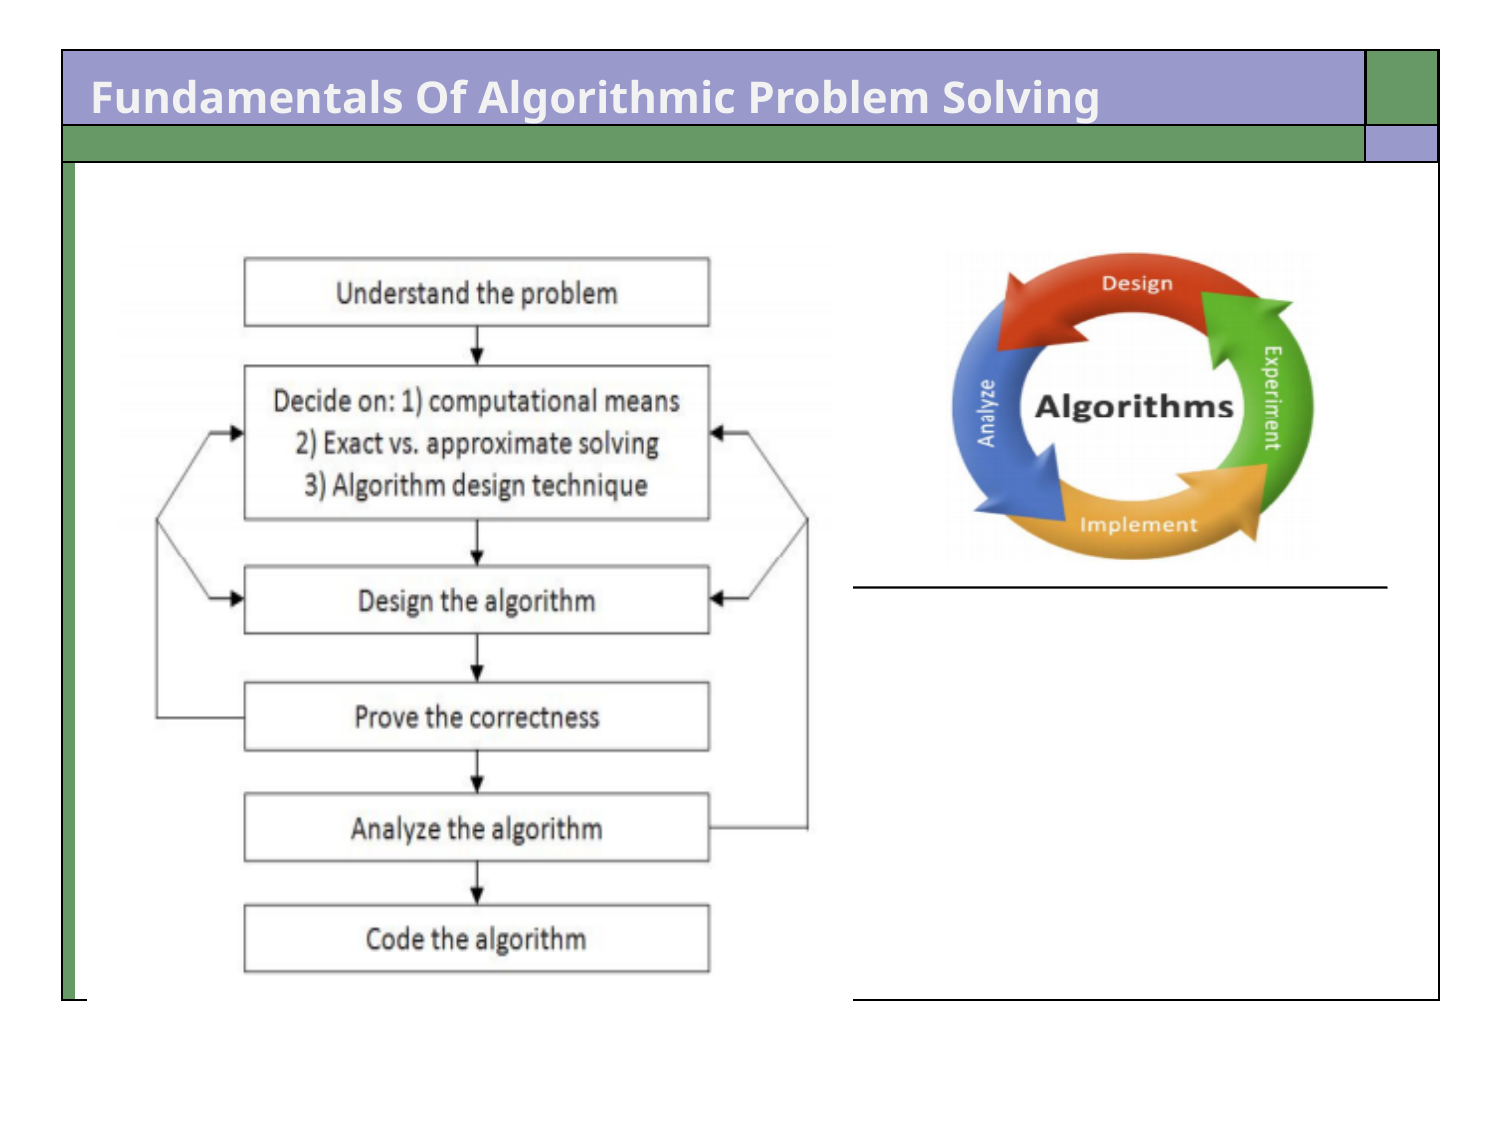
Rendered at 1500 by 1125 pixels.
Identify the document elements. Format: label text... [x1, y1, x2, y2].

text_box Fundamentals Of Algorithmic Problem Solving [74, 62, 1200, 130]
picture [87, 187, 853, 1013]
picture [937, 224, 1356, 573]
